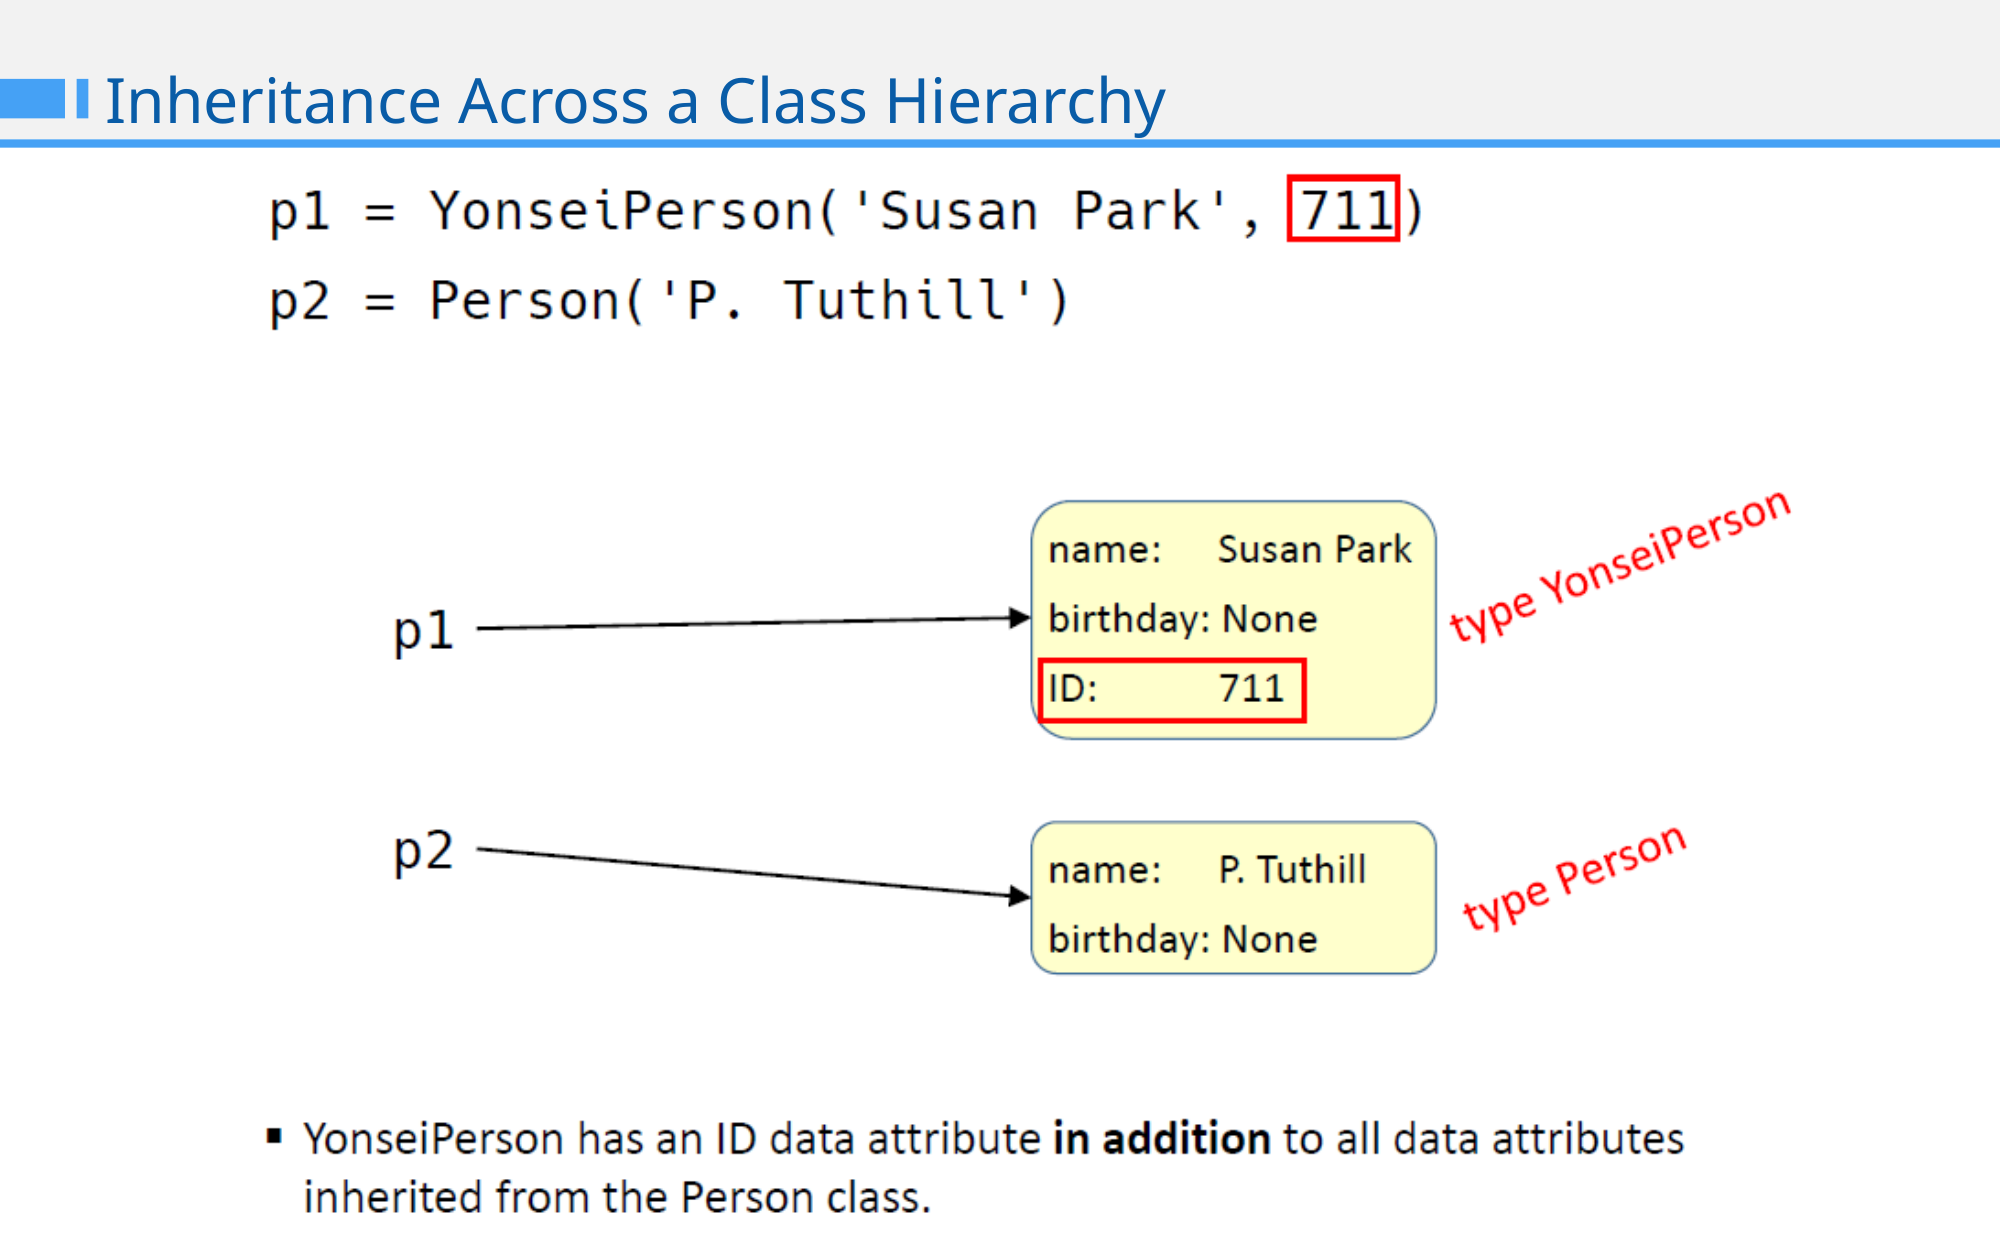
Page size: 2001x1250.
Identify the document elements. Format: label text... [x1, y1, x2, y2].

text_box [0, 0, 2000, 138]
text_box [0, 138, 2000, 149]
text_box [0, 78, 66, 119]
text_box [76, 78, 89, 119]
text_box Inheritance Across a Class Hierarchy [90, 54, 1567, 144]
picture [249, 160, 1800, 1222]
